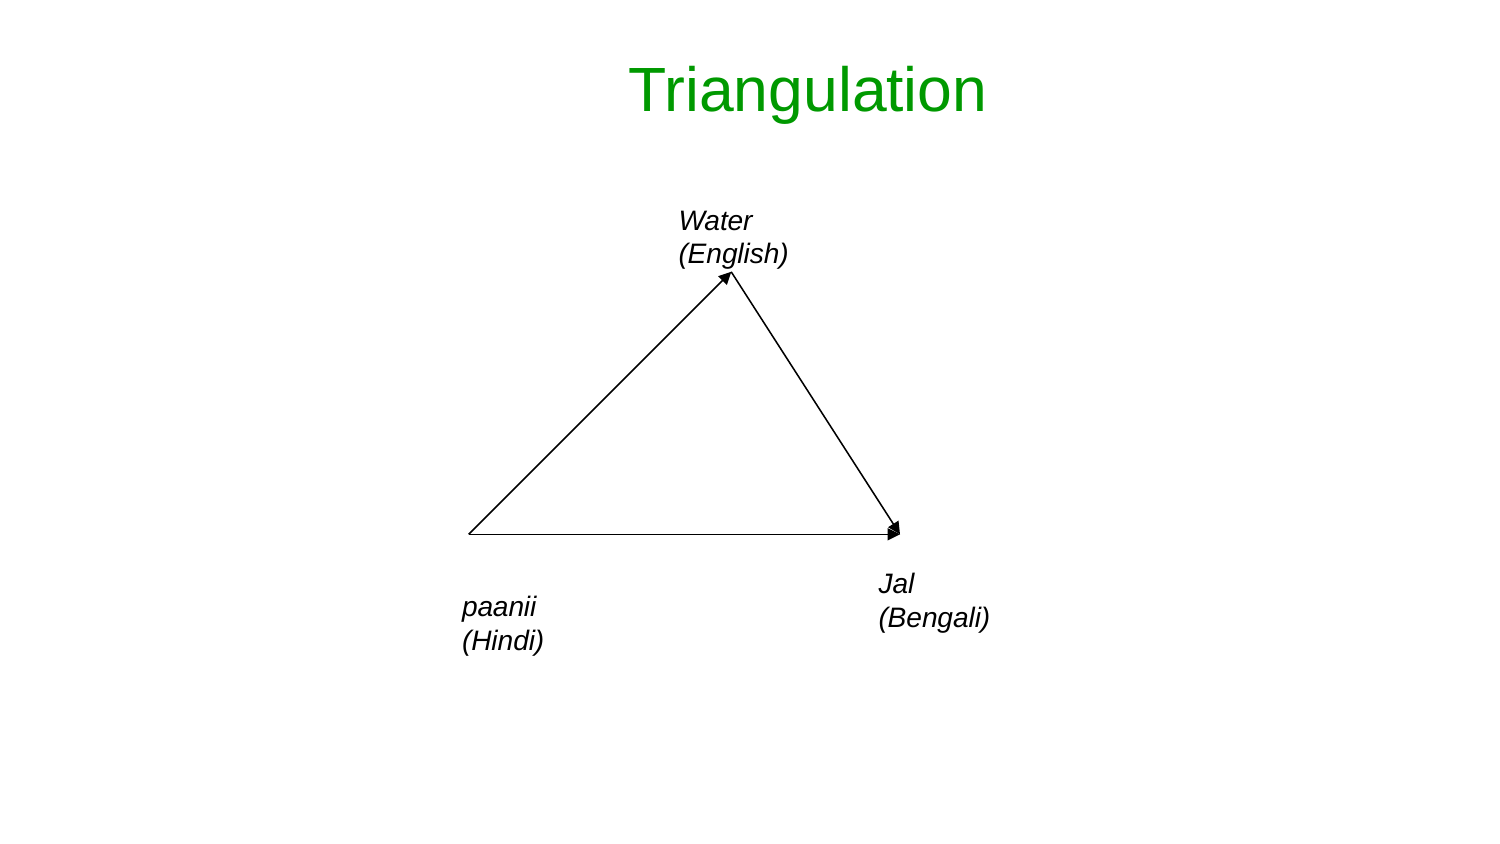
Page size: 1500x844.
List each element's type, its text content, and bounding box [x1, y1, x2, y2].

text_box paanii (Hindi) [447, 581, 560, 664]
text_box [468, 271, 729, 534]
title Triangulation [328, 26, 1289, 148]
text_box Water (English) [663, 194, 863, 270]
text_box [730, 271, 901, 534]
text_box Jal (Bengali) [863, 558, 1013, 641]
